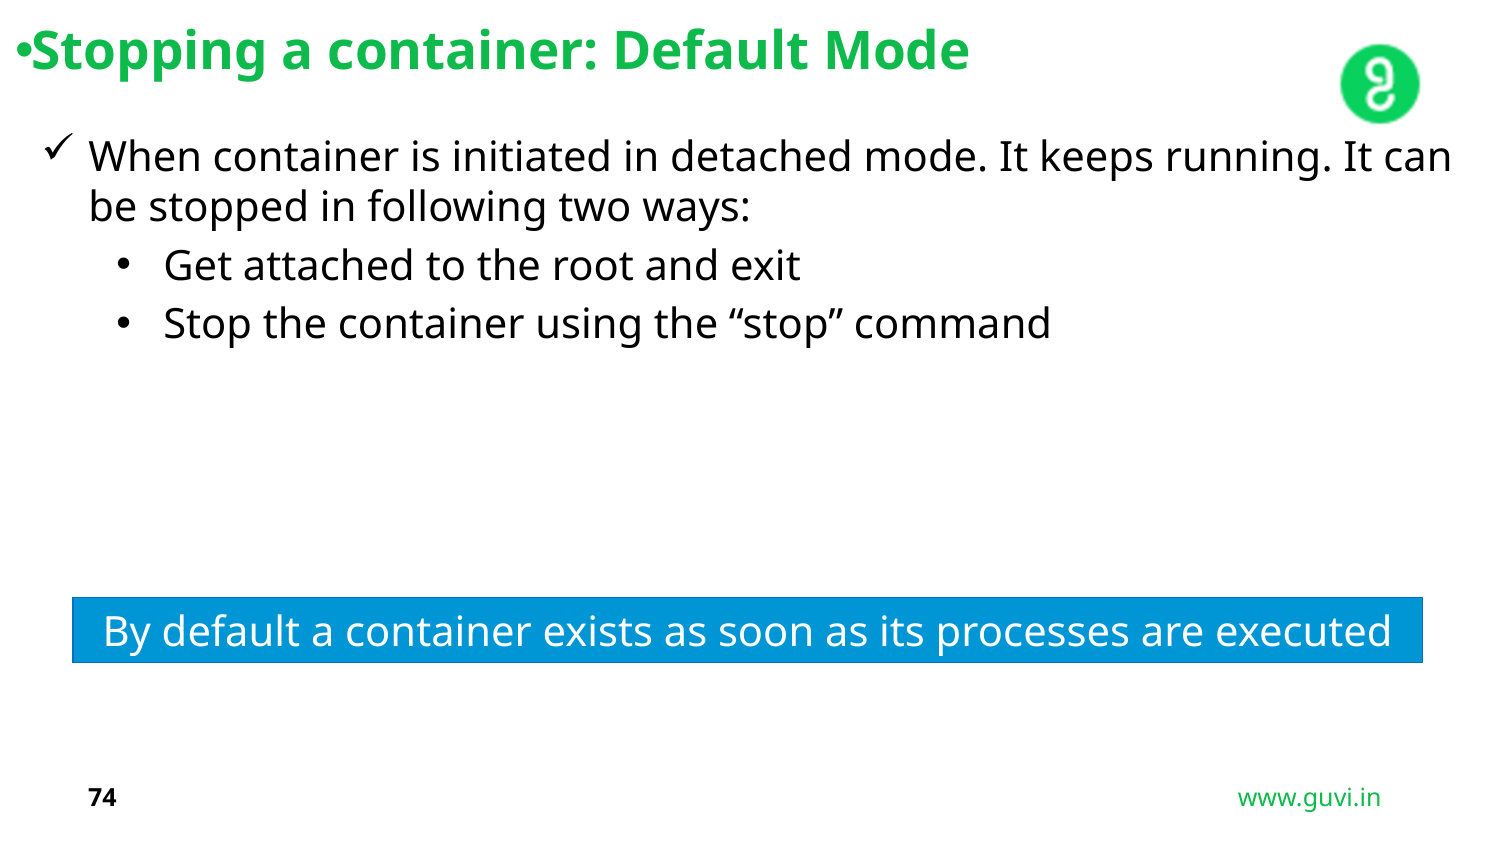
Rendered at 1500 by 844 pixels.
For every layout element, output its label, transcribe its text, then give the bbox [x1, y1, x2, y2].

slide_number 74 [73, 776, 411, 822]
text_box When container is initiated in detached mode. It keeps running. It can be stopped in following two ways: Get attached to the root and exit Stop the container using the “stop” command [26, 122, 1469, 355]
text_box By default a container exists as soon as its processes are executed [73, 597, 1423, 663]
footer www.guvi.in [890, 776, 1397, 822]
list Stopping a container: Default Mode [0, 15, 1188, 89]
picture [1336, 42, 1434, 122]
